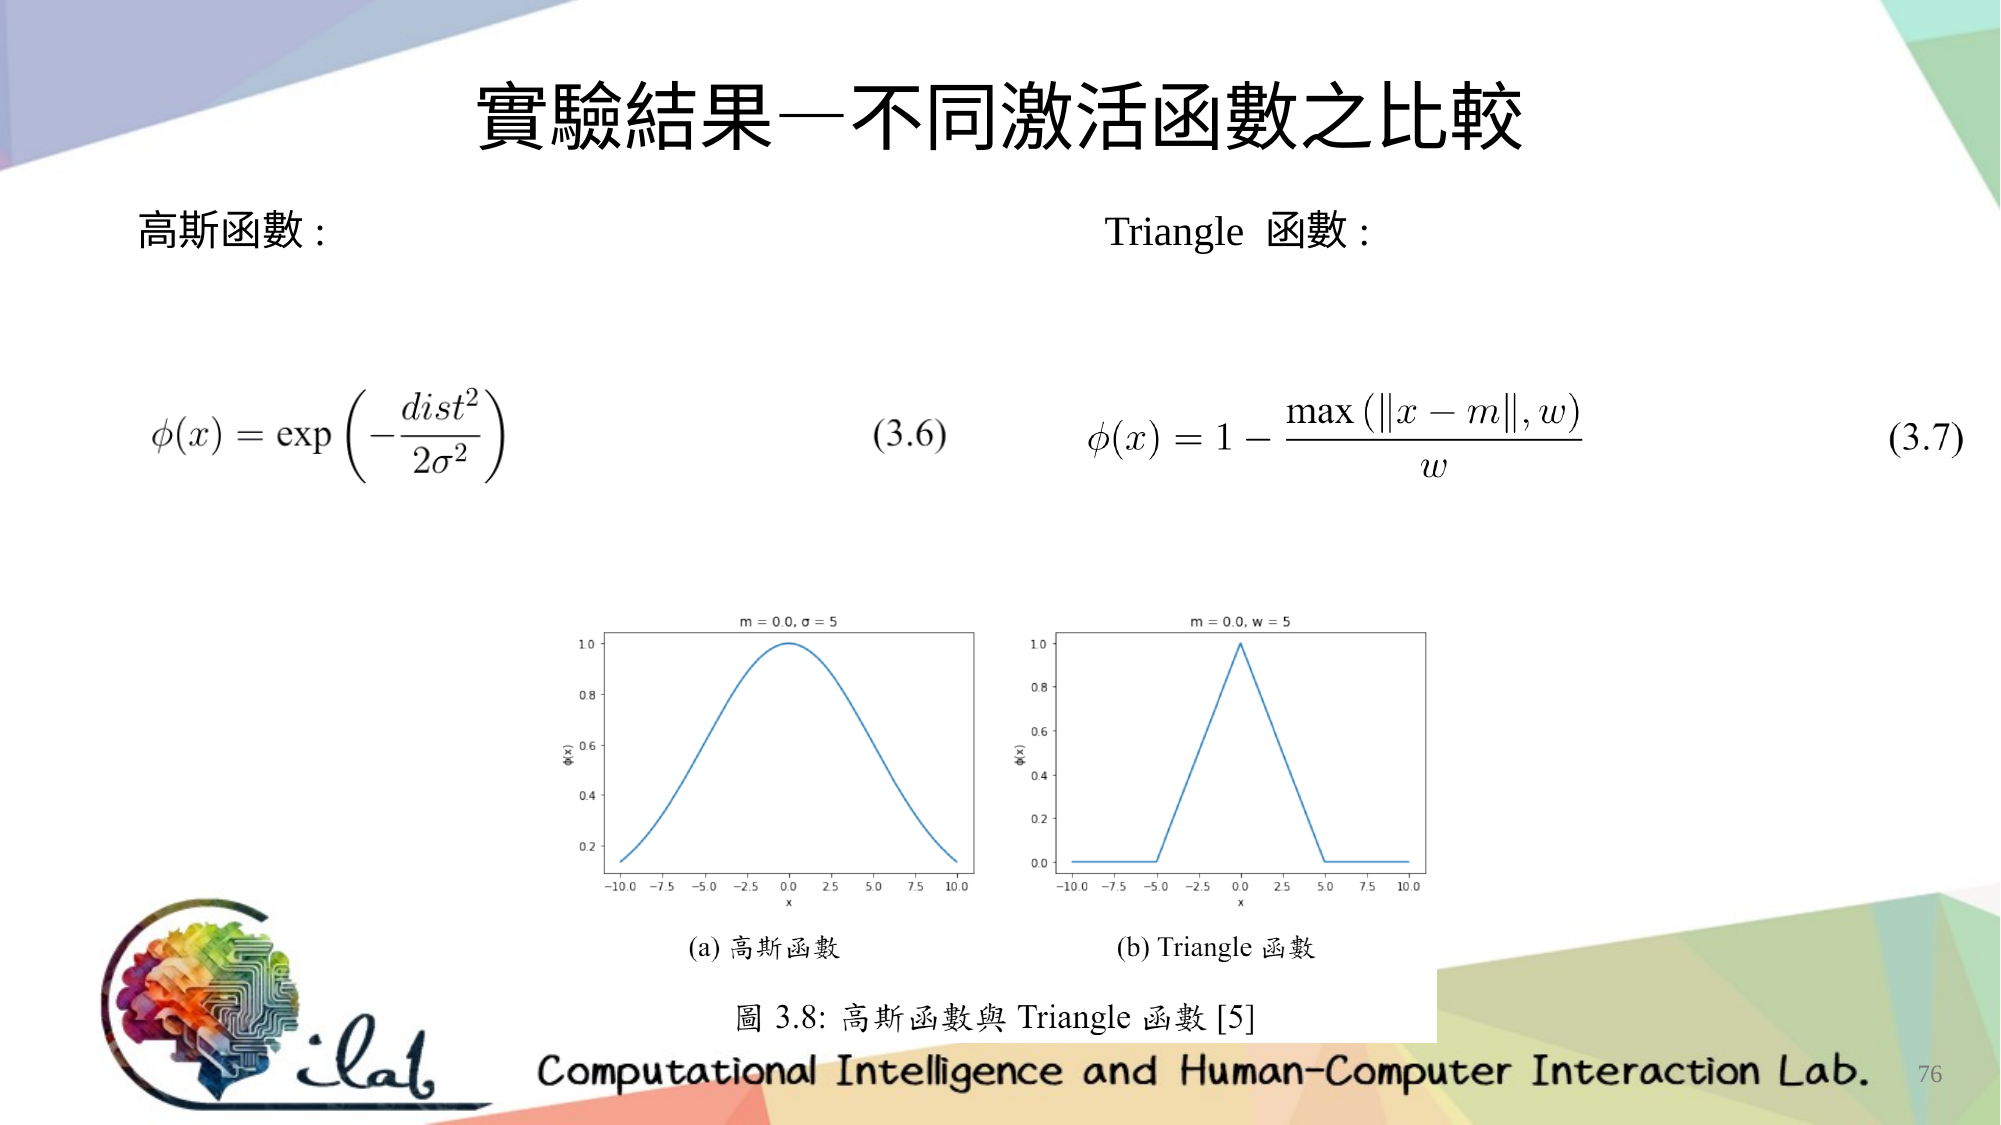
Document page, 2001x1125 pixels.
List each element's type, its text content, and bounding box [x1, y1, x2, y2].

text_box 高斯函數: [122, 195, 848, 261]
picture [0, 0, 2001, 1125]
text_box 實驗結果—不同激活函數之比較 [460, 62, 1540, 167]
text_box Triangle 函數: [1089, 195, 1816, 261]
slide_number 76 [1507, 1042, 1958, 1103]
